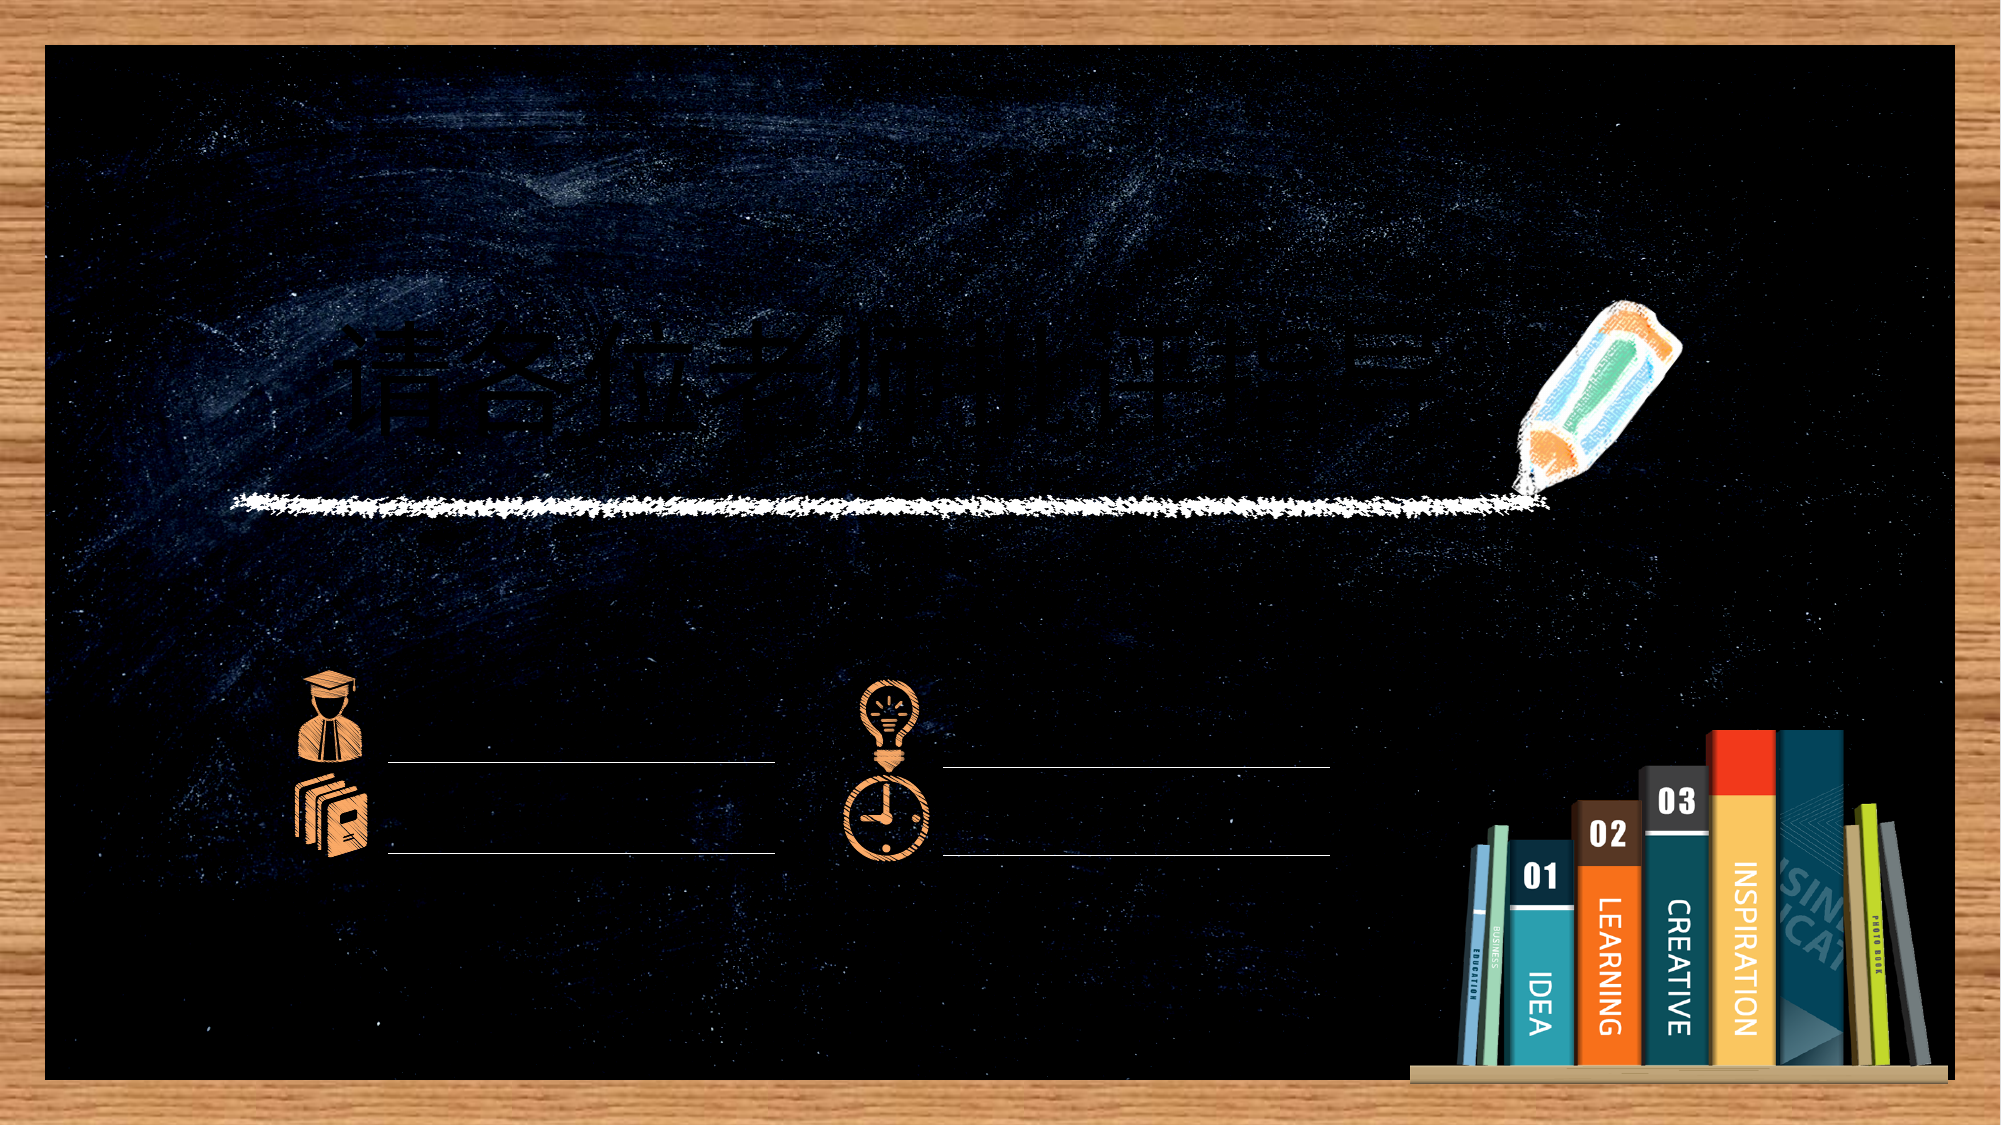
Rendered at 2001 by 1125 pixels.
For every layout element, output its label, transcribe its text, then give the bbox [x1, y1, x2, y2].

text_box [859, 679, 920, 773]
text_box 专业：软件工程 [379, 789, 702, 855]
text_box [297, 669, 363, 763]
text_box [229, 492, 1550, 520]
text_box 答辩人：范博 [379, 698, 660, 763]
text_box 时间：2019-5-21 [929, 785, 1269, 851]
text_box 导师：彭志豪 [934, 700, 1215, 766]
picture [46, 46, 1954, 1084]
text_box [842, 774, 929, 862]
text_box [294, 772, 368, 858]
text_box [0, 0, 2000, 1125]
text_box 请各位老师批评指导 [170, 293, 1540, 459]
